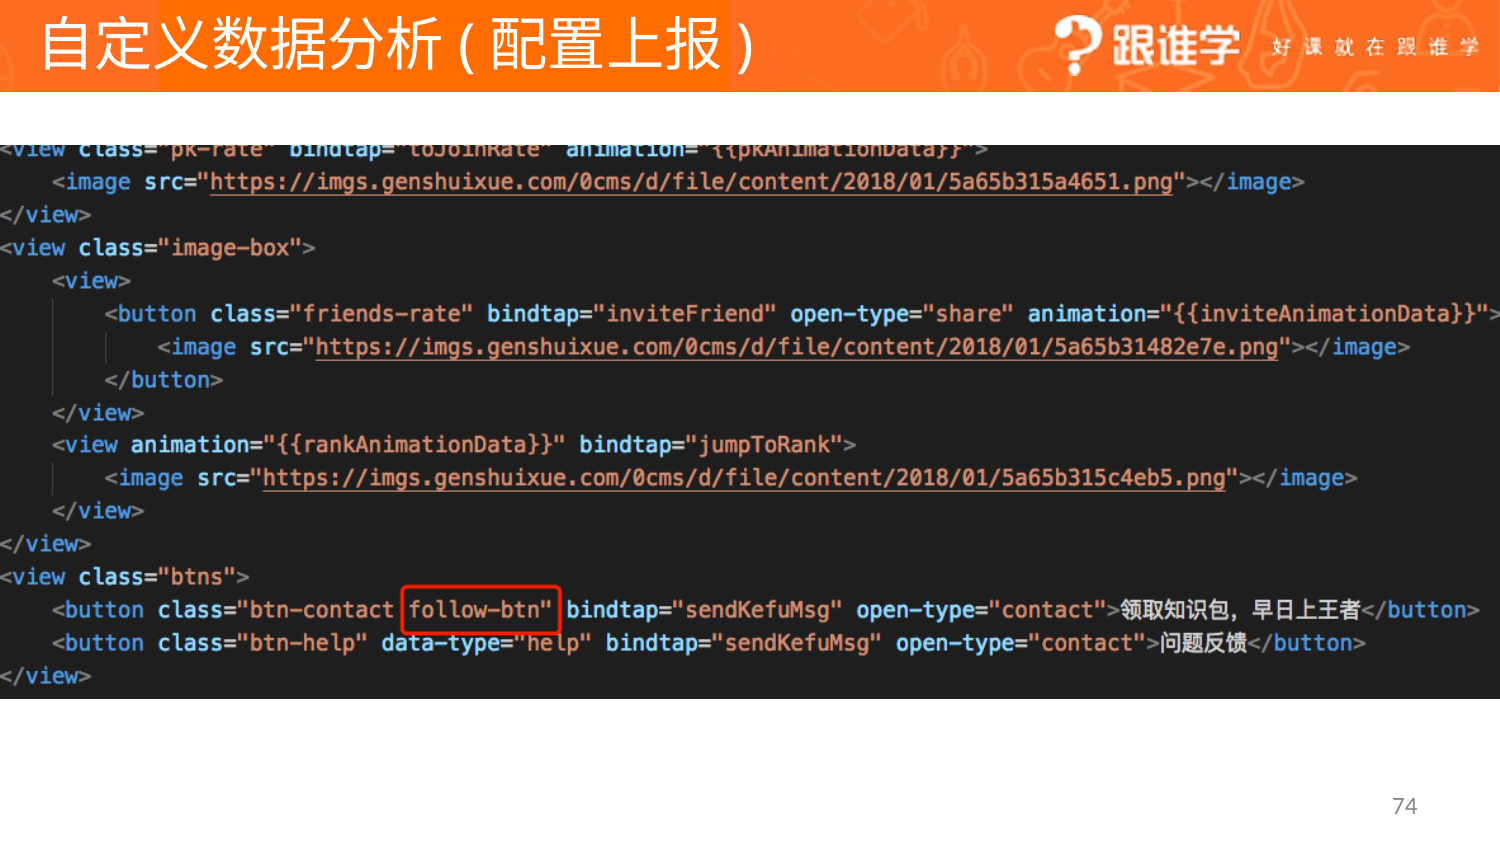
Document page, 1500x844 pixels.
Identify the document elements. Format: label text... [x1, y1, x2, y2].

picture [0, 0, 1500, 844]
slide_number 74 [1074, 781, 1426, 828]
